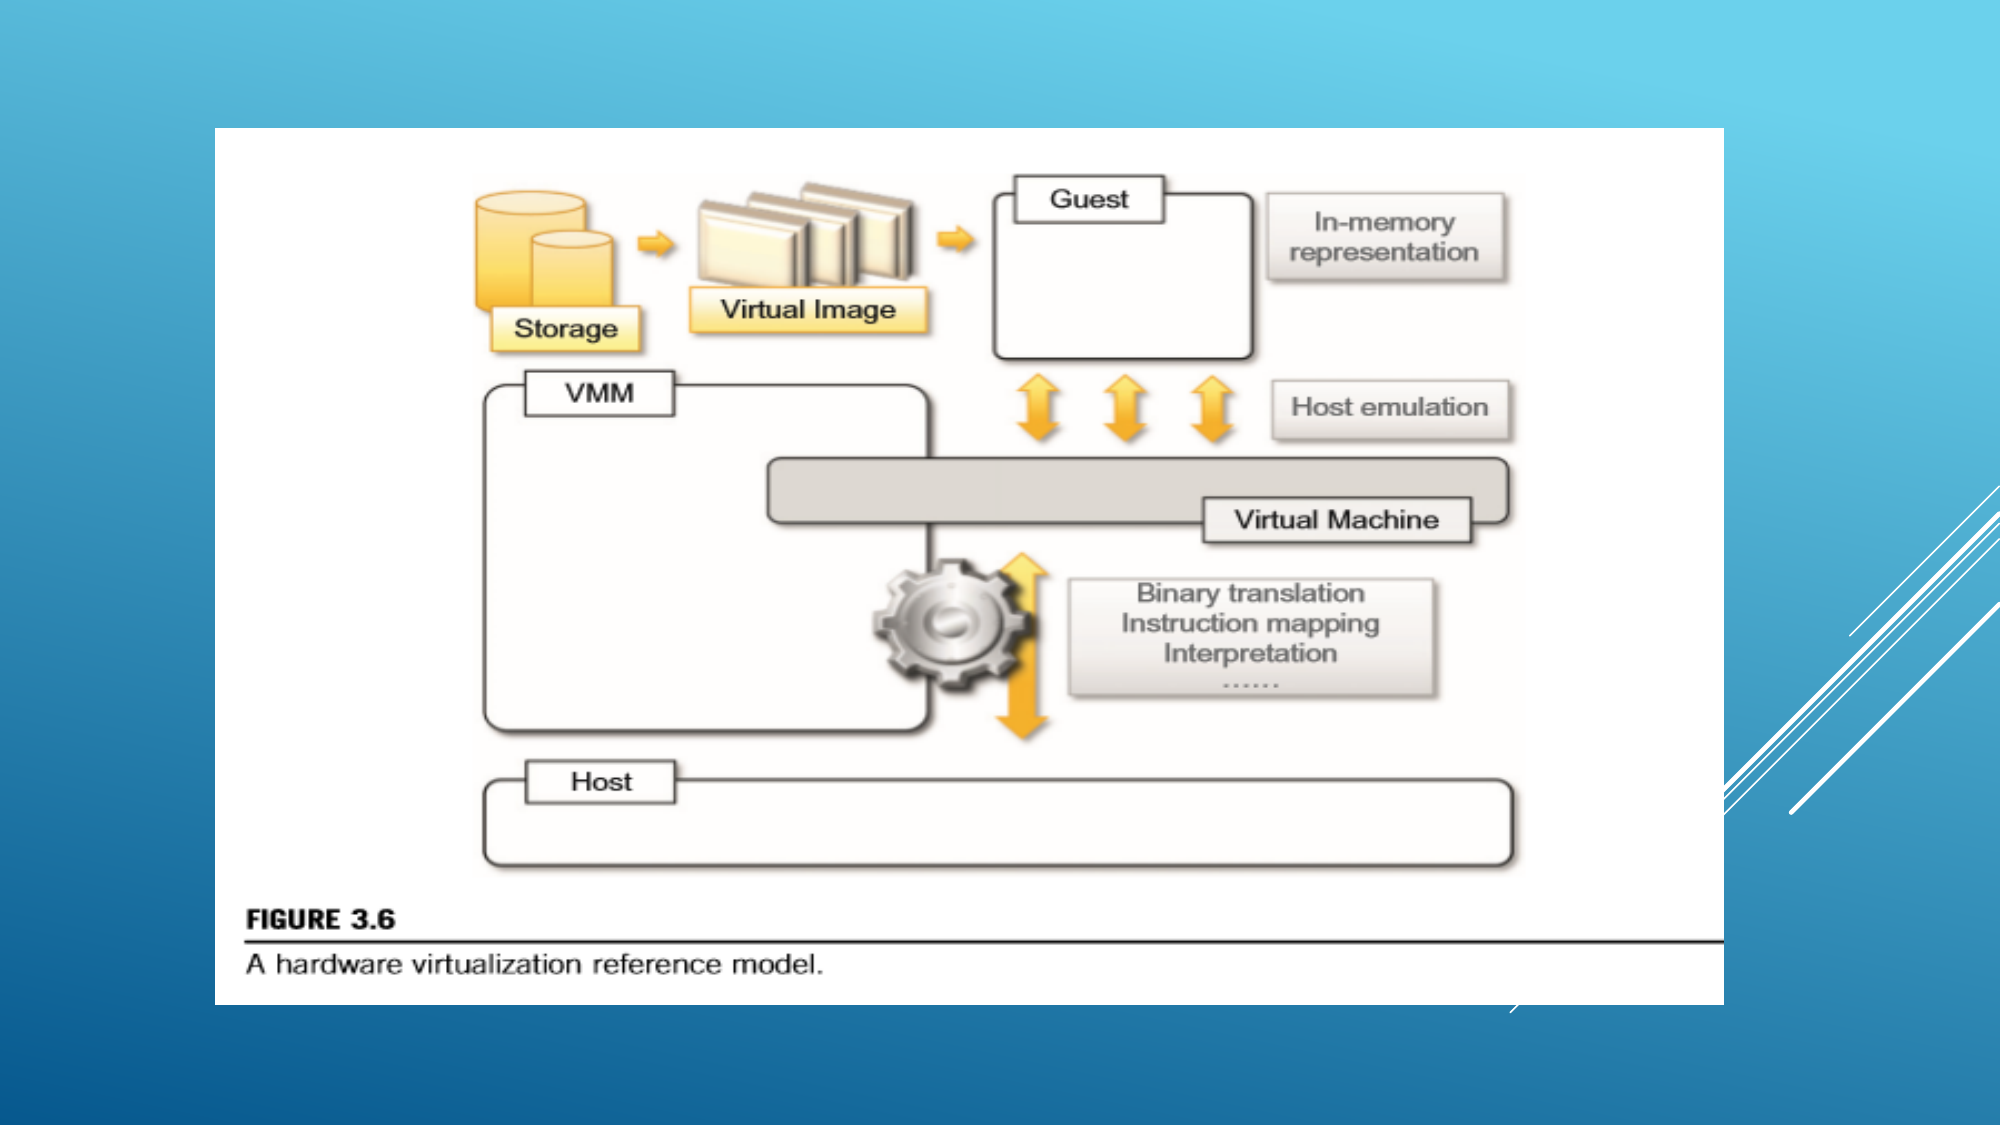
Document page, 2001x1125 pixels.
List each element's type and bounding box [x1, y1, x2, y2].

picture [214, 128, 1725, 1005]
